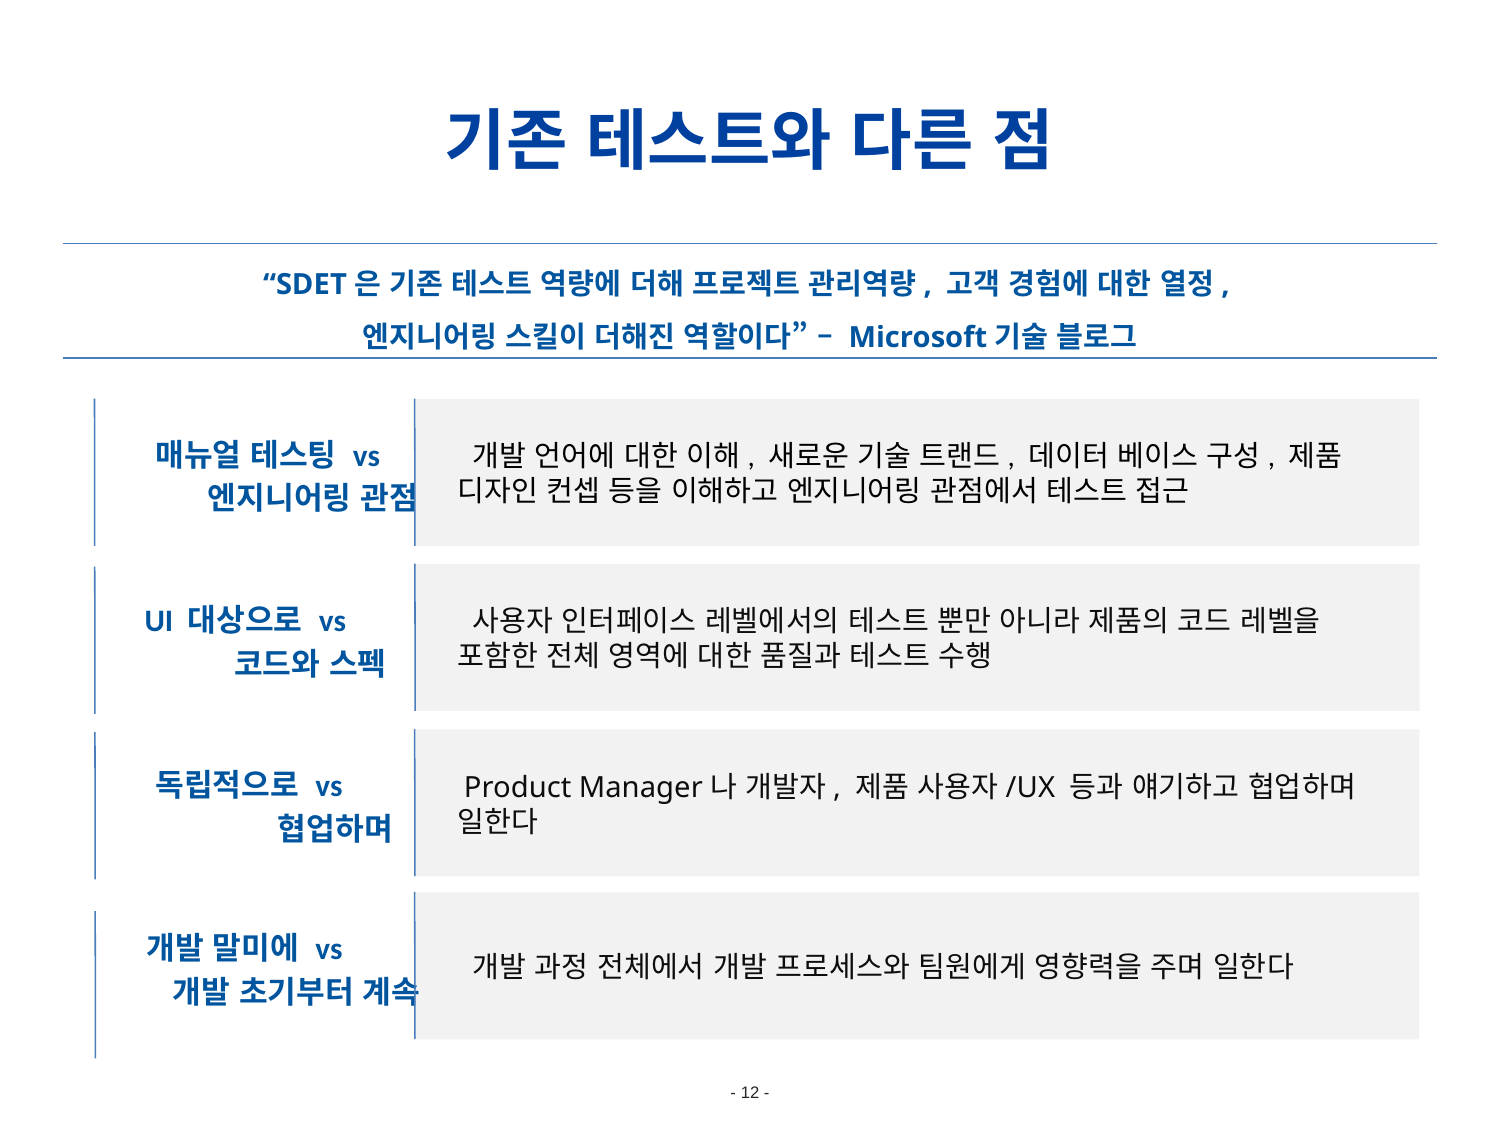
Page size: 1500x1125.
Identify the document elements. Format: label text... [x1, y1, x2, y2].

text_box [94, 891, 1420, 1059]
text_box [94, 398, 1420, 547]
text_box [62, 243, 1438, 358]
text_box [94, 563, 1421, 715]
text_box 기존 테스트와 다른 점 [0, 63, 1500, 222]
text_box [94, 728, 1420, 880]
